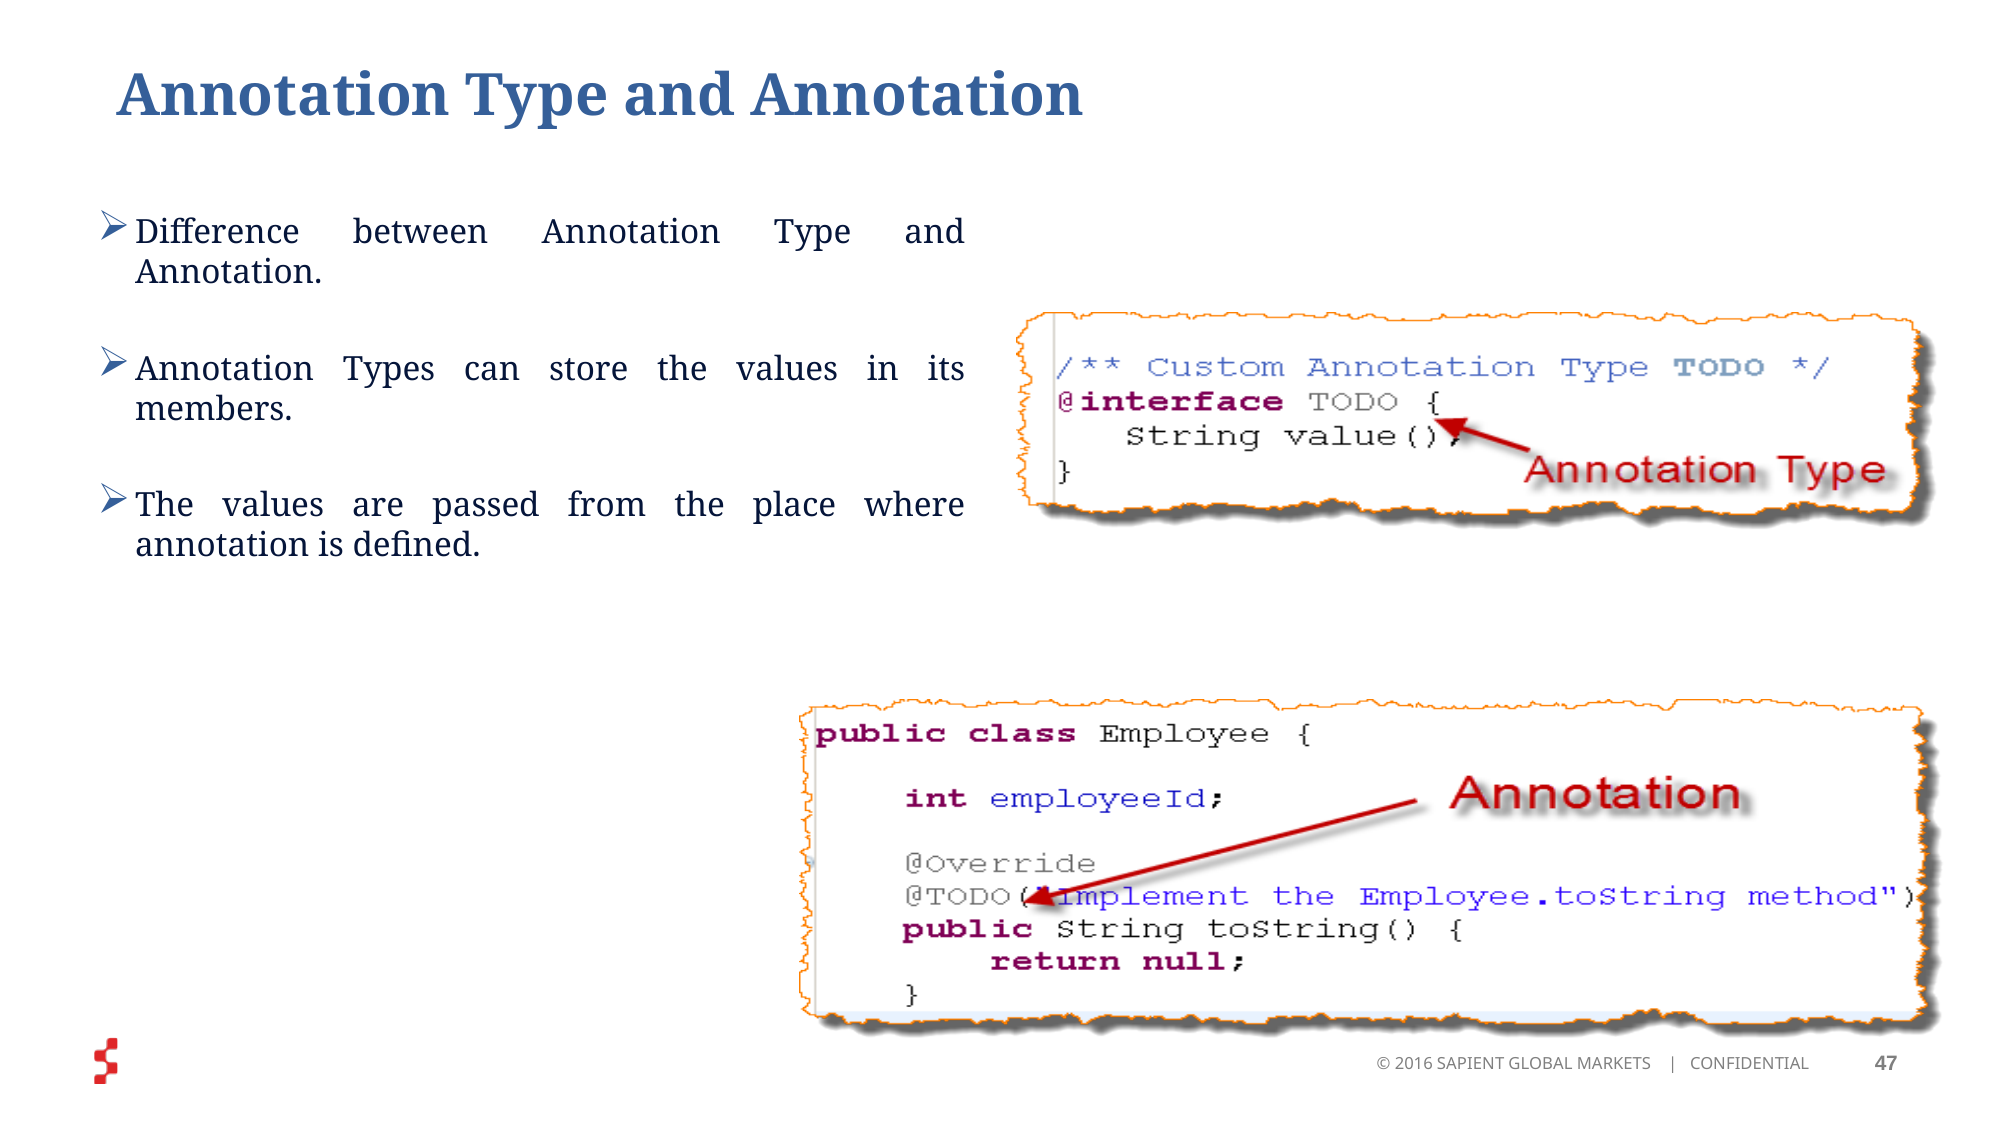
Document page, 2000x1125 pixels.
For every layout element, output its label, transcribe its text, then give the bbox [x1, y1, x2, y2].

picture [1016, 312, 1956, 540]
list Difference between Annotation Type and Annotation. Annotation Types can store the values in its members. The values are passed from the place where annotation is defined. [97, 210, 967, 1013]
title Annotation Type and Annotation [116, 50, 1967, 163]
picture [799, 699, 1961, 1048]
